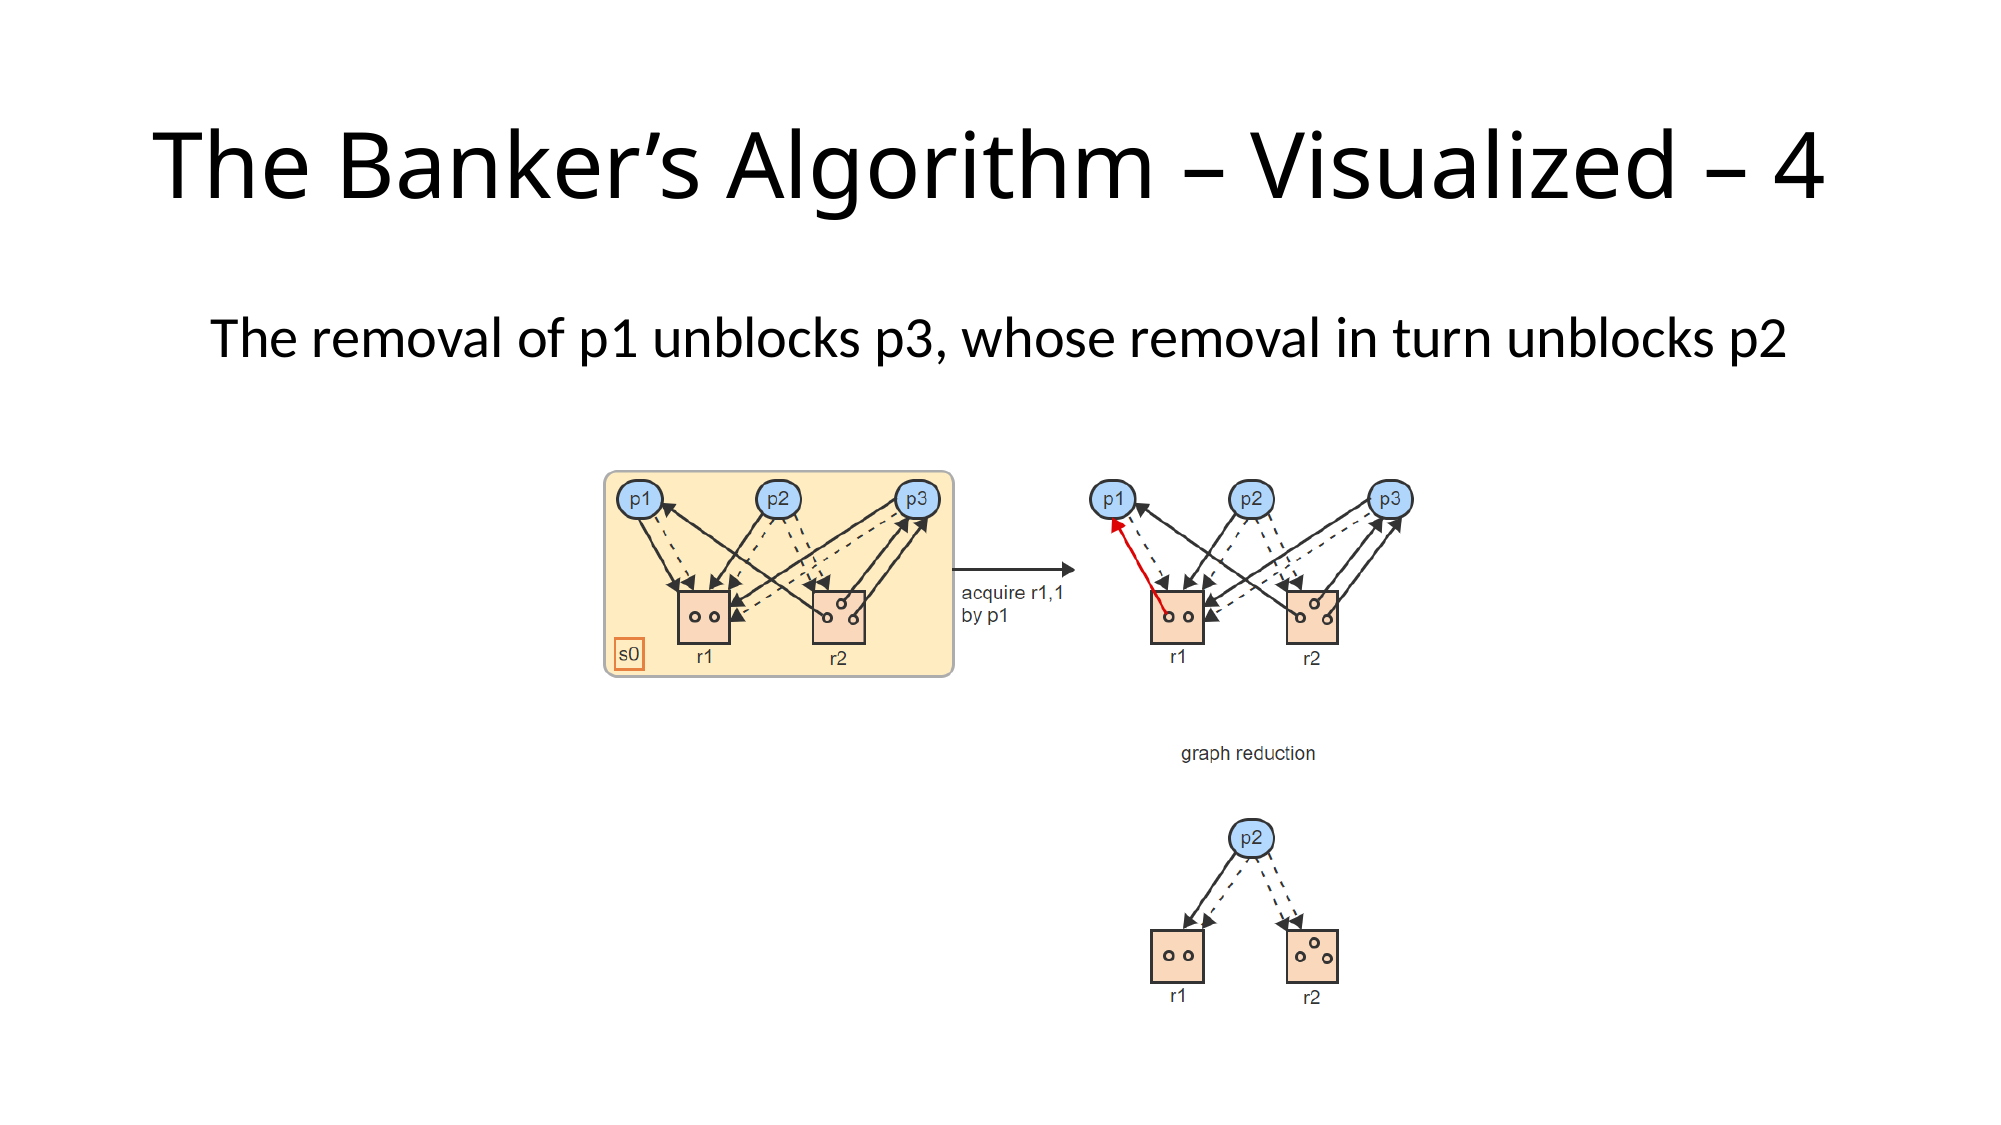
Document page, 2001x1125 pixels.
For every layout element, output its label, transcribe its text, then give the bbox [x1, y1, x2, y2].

title The Banker’s Algorithm – Visualized – 4 [137, 59, 1863, 278]
picture [577, 447, 1423, 1036]
list The removal of p1 unblocks p3, whose removal in turn unblocks p2 [137, 299, 1863, 1014]
